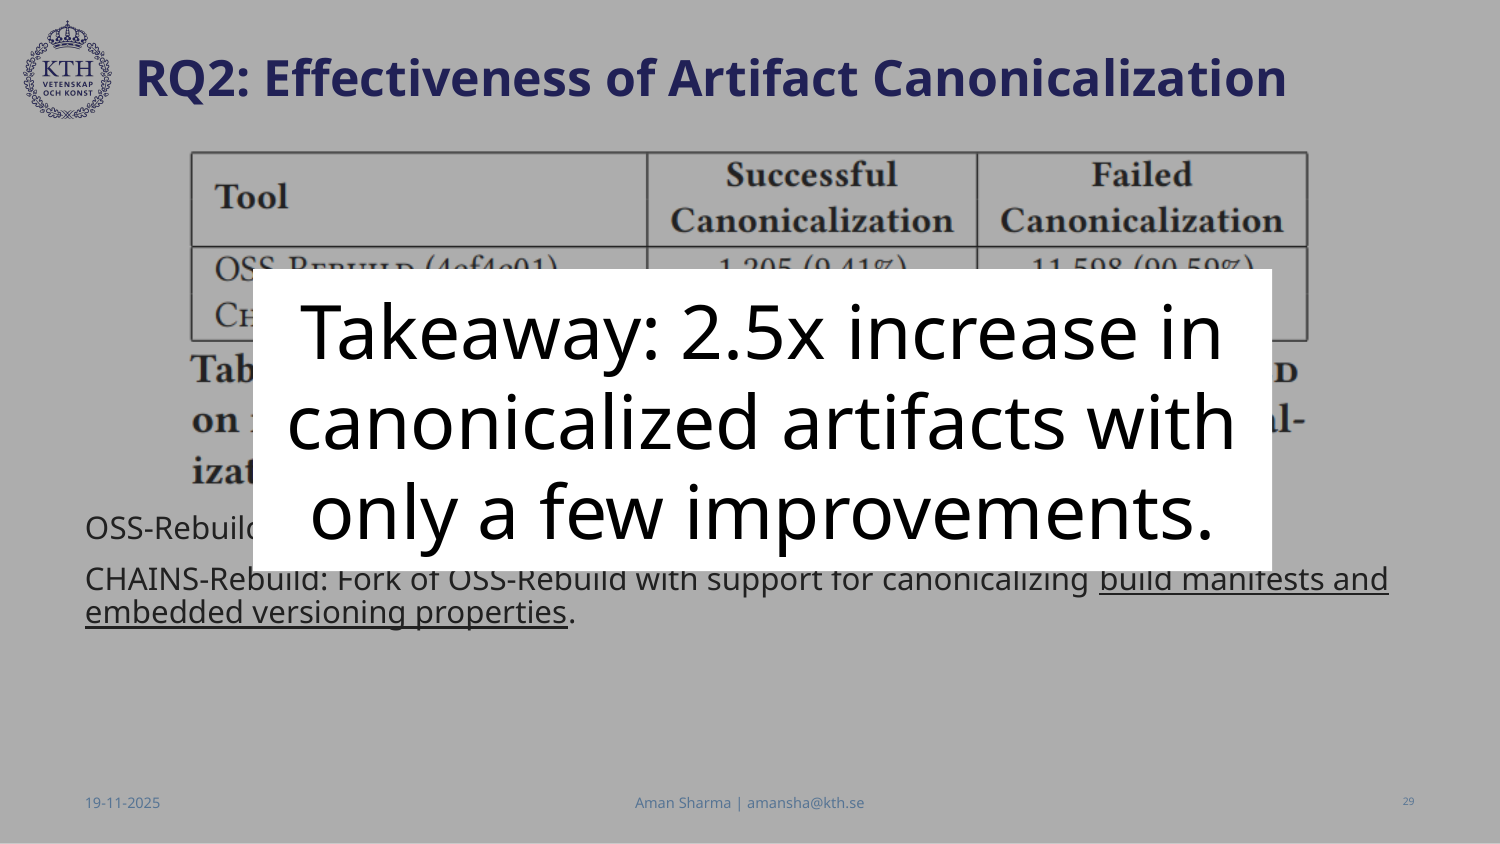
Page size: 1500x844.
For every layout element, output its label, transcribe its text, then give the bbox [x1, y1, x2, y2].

picture [182, 146, 1318, 492]
text_box [0, 0, 1500, 844]
text_box Takeaway: 2.5x increase in canonicalized artifacts with only a few improvements. [253, 501, 1273, 572]
